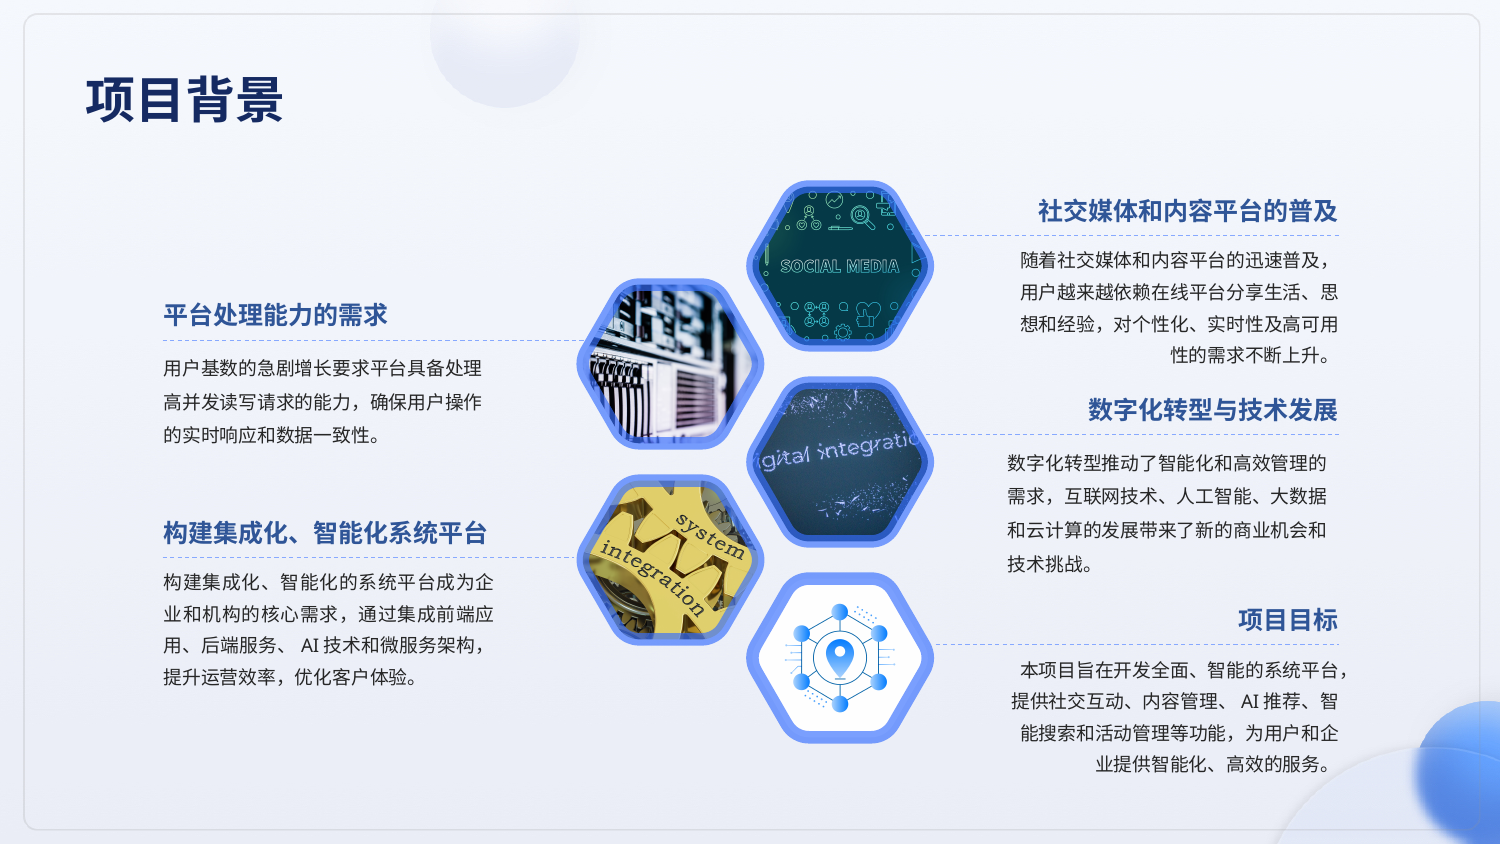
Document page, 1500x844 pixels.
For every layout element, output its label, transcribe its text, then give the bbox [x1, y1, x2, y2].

picture [0, 0, 1500, 844]
text_box 数字化转型推动了智能化和高效管理的需求，互联网技术、人工智能、大数据和云计算的发展带来了新的商业机会和技术挑战。 [1007, 439, 1339, 584]
text_box 平台处理能力的需求 [163, 284, 496, 339]
text_box 数字化转型与技术发展 [1007, 379, 1340, 434]
text_box 随着社交媒体和内容平台的迅速普及，用户越来越依赖在线平台分享生活、思想和经验，对个性化、实时性及高可用性的需求不断上升。 [1007, 240, 1339, 379]
text_box 社交媒体和内容平台的普及 [1007, 180, 1340, 235]
text_box 构建集成化、智能化系统平台 [163, 502, 496, 557]
text_box 项目目标 [1007, 589, 1340, 644]
text_box 构建集成化、智能化的系统平台成为企业和机构的核心需求，通过集成前端应用、后端服务、AI技术和微服务架构，提升运营效率，优化客户体验。 [163, 561, 495, 706]
text_box 本项目旨在开发全面、智能的系统平台，提供社交互动、内容管理、AI推荐、智能搜索和活动管理等功能，为用户和企业提供智能化、高效的服务。 [1007, 649, 1339, 793]
text_box 用户基数的急剧增长要求平台具备处理高并发读写请求的能力，确保用户操作的实时响应和数据一致性。 [163, 345, 495, 489]
text_box 项目背景 [85, 44, 1415, 133]
